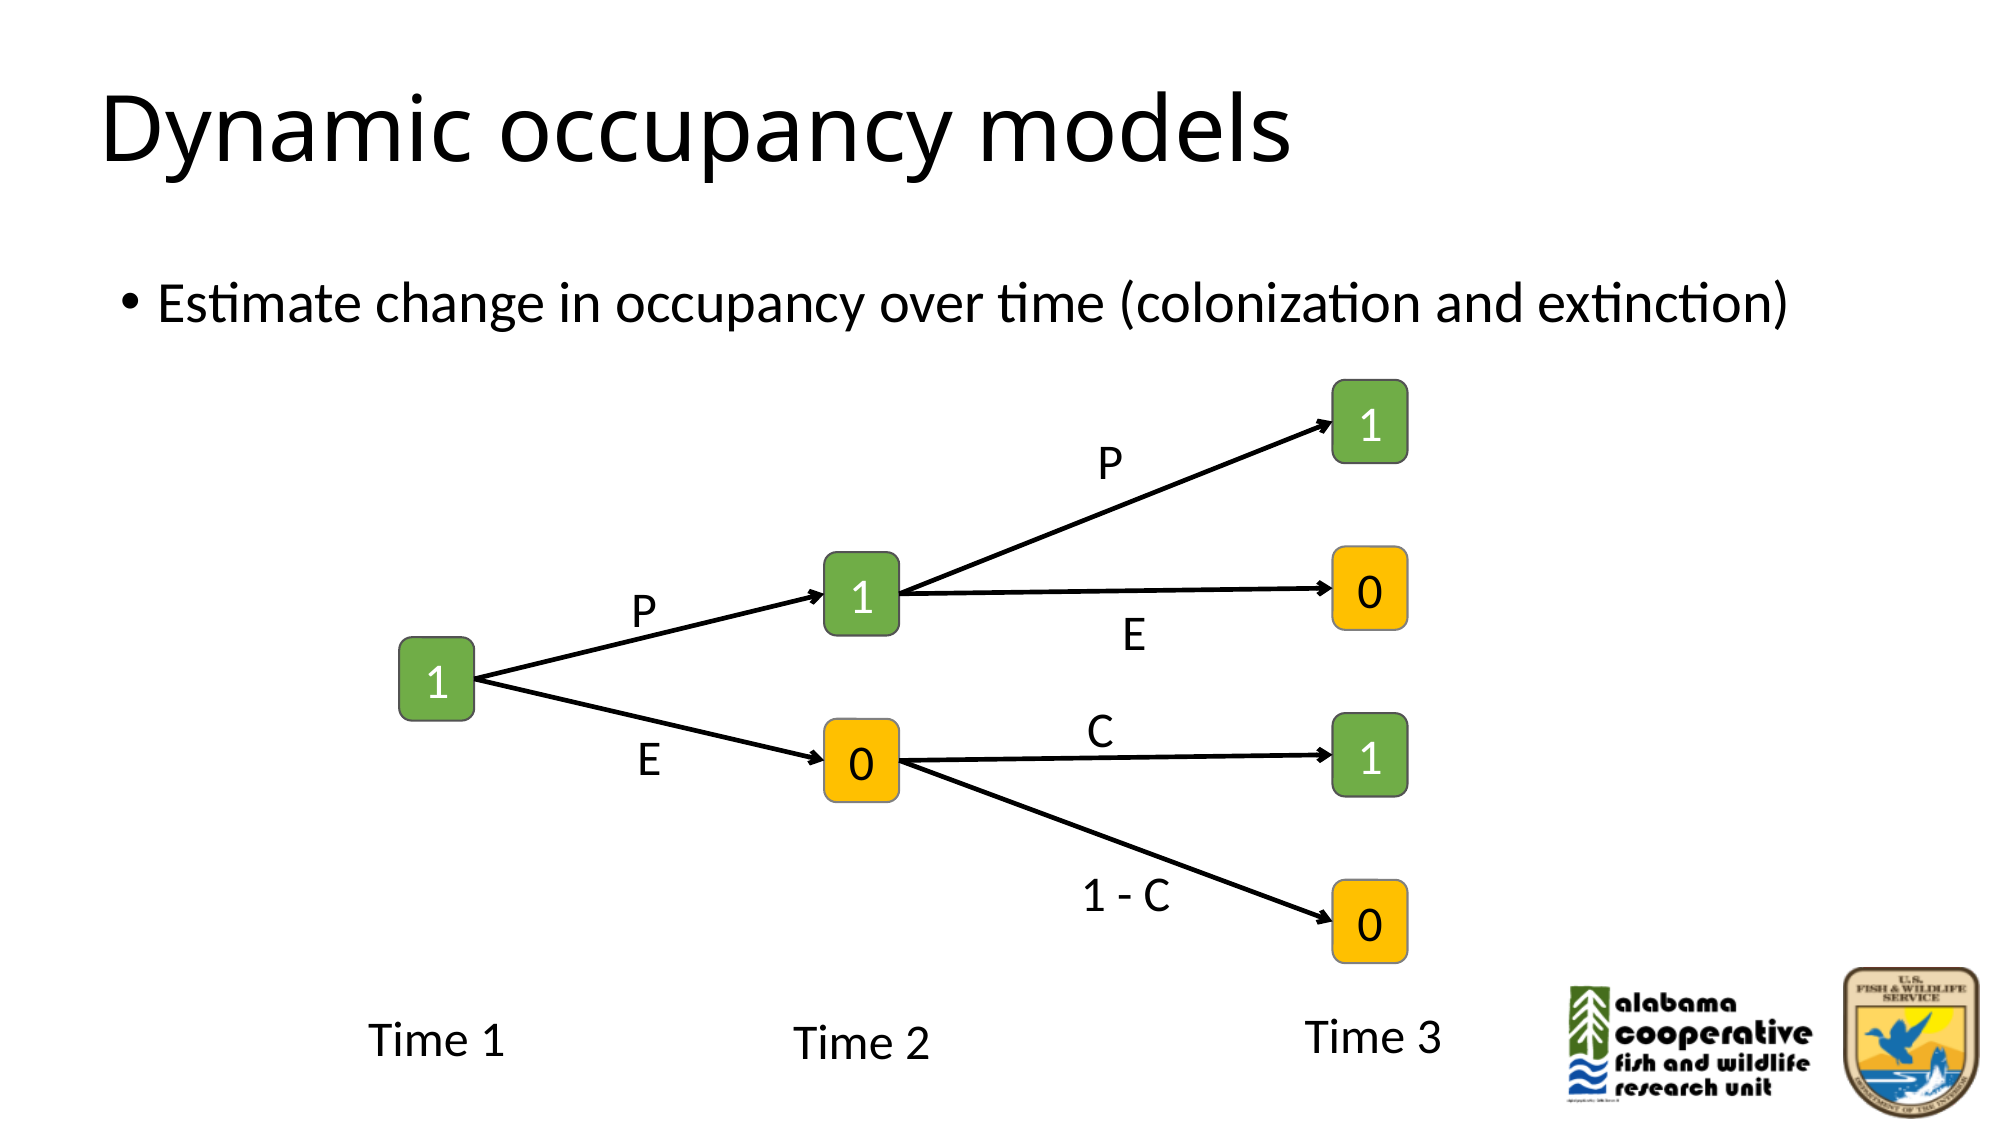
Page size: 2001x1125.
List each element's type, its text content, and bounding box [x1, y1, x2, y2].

title Dynamic occupancy models [78, 23, 1804, 241]
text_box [336, 379, 1473, 1078]
picture [1842, 966, 1980, 1119]
picture [1551, 973, 1834, 1119]
list Estimate change in occupancy over time (colonization and extinction) [99, 262, 1900, 363]
